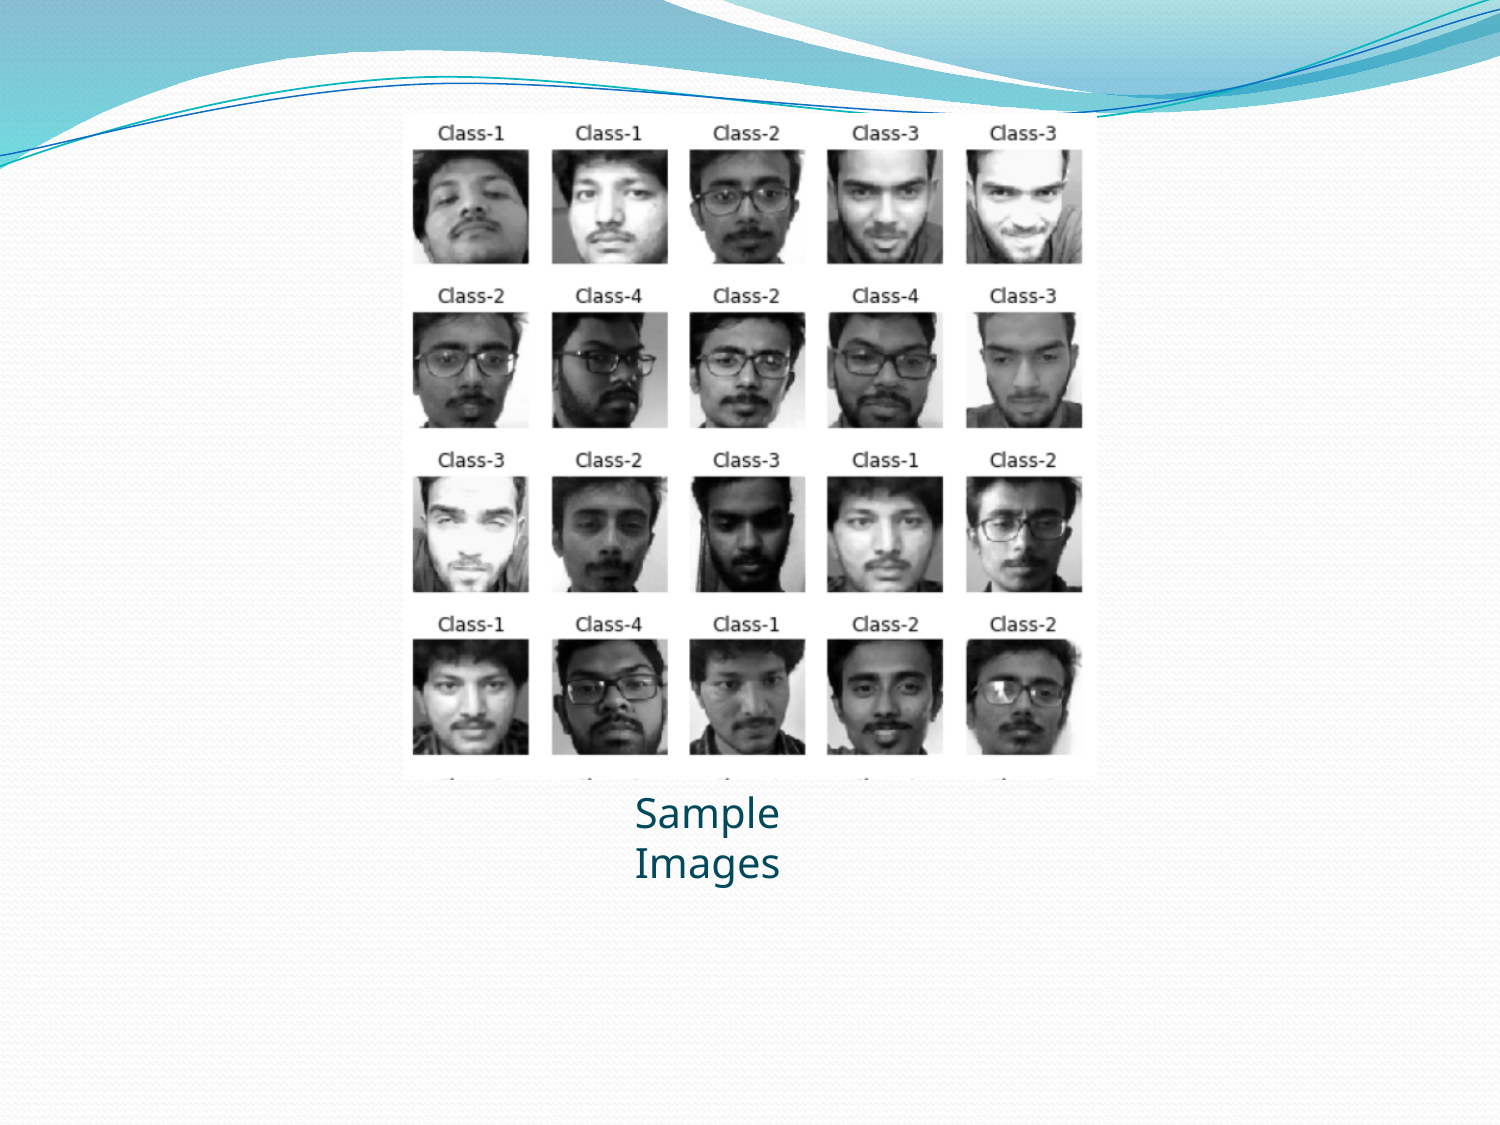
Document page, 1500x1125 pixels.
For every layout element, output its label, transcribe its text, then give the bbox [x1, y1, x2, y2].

picture [402, 113, 1098, 781]
text_box Sample Images [620, 792, 904, 895]
